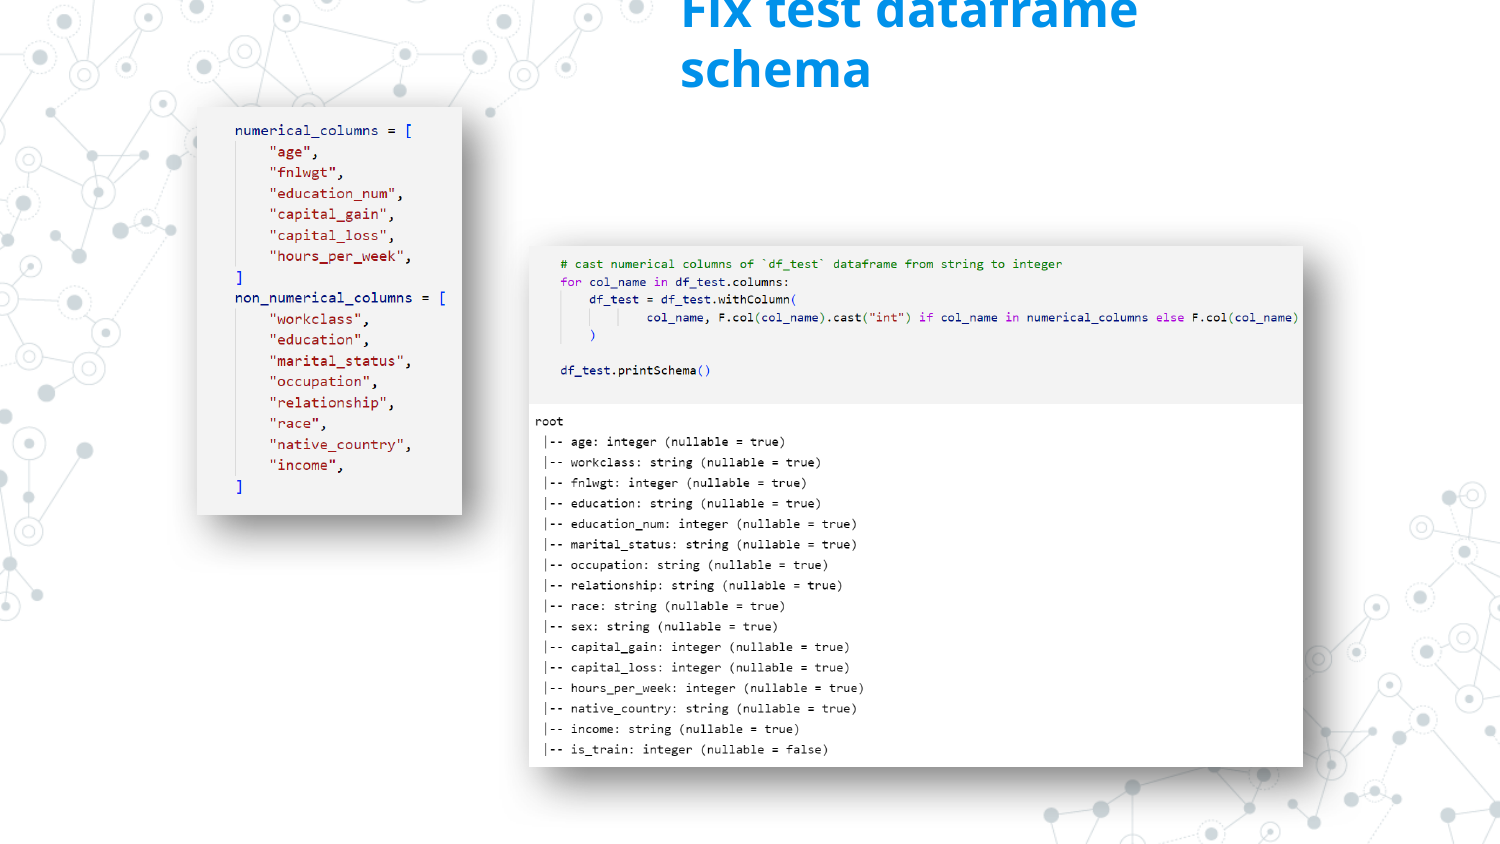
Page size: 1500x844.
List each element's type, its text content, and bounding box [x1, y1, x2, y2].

title Fix test dataframe schema [665, 21, 1342, 113]
picture [0, 0, 1500, 844]
